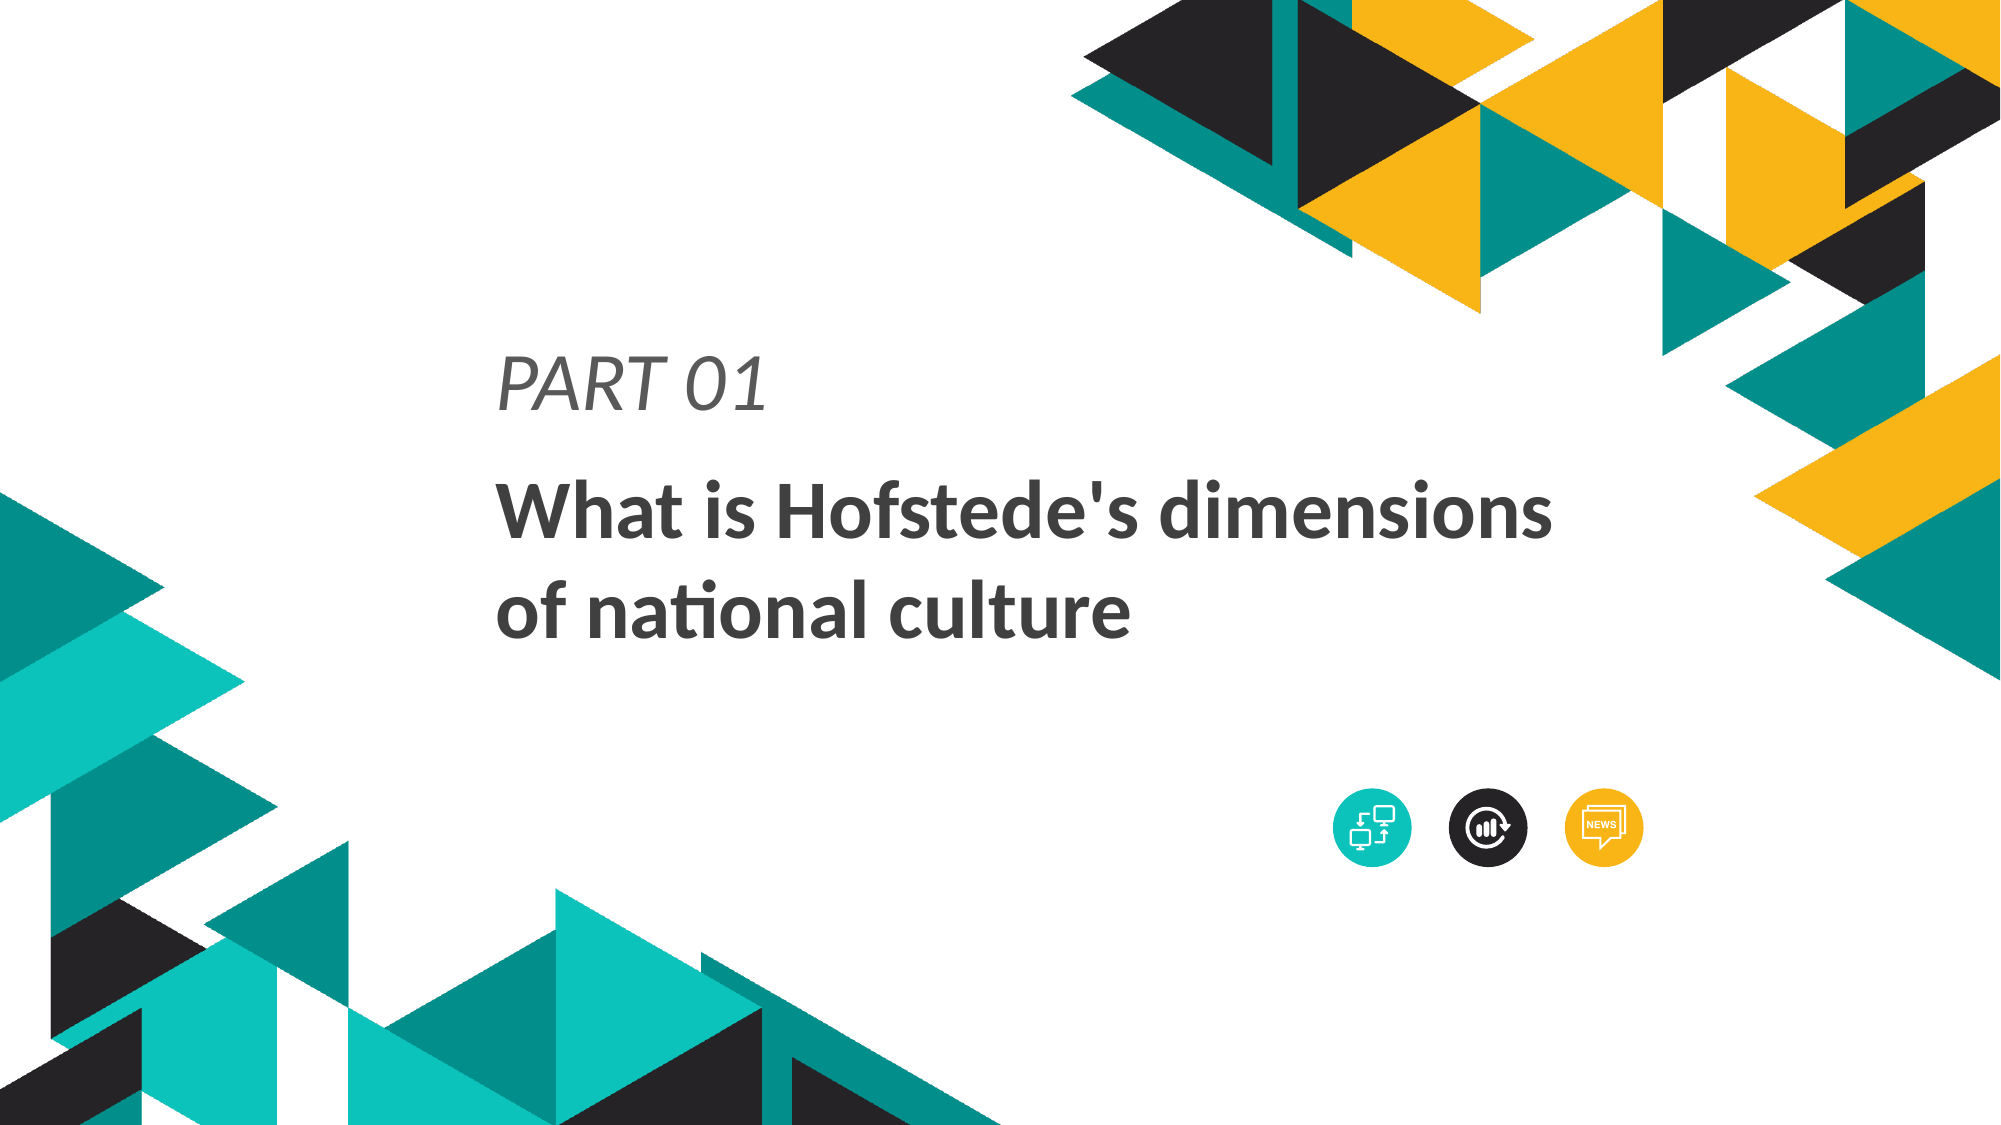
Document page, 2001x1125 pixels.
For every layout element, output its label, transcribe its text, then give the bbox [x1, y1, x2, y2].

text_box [1332, 788, 1412, 868]
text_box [1564, 788, 1644, 868]
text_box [1448, 788, 1528, 868]
picture [0, 0, 2001, 1125]
text_box PART 01 [480, 319, 588, 377]
